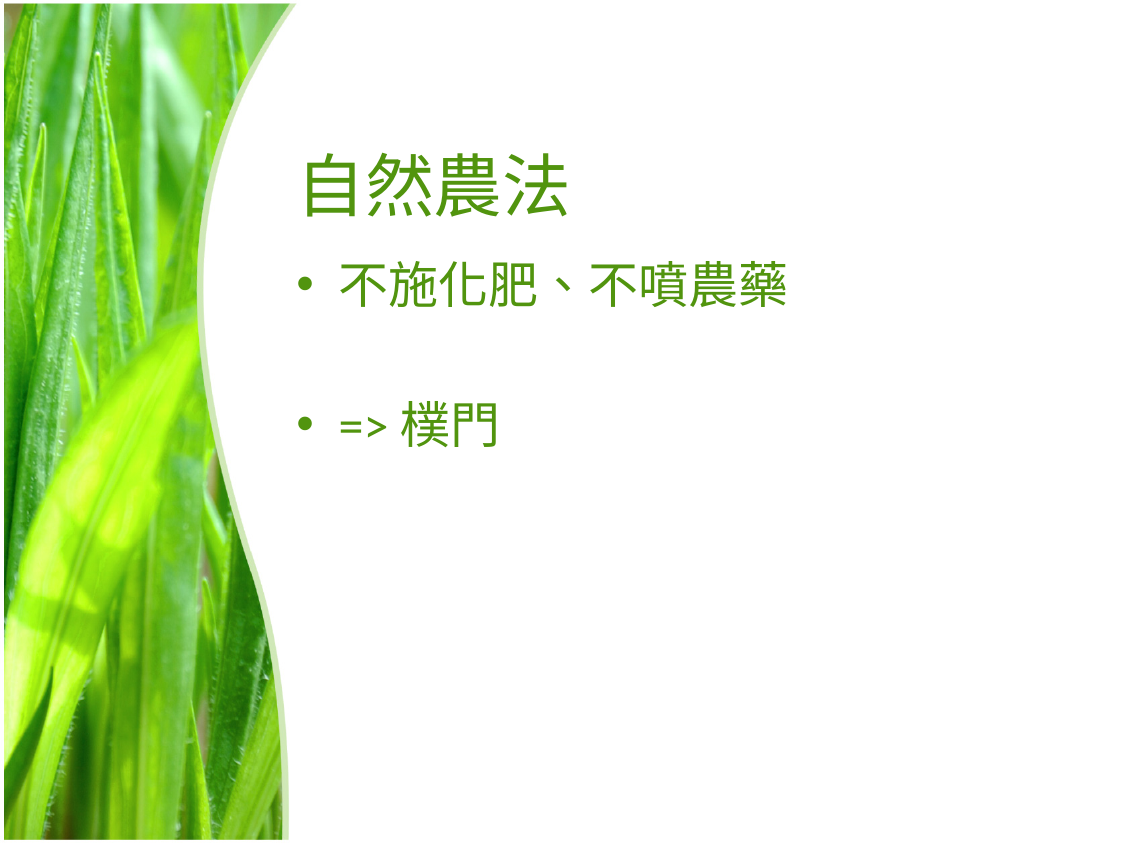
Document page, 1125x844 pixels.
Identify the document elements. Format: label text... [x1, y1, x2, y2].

picture [0, 0, 1125, 844]
title 自然農法 [281, 130, 1069, 237]
list 不施化肥、不噴農藥 =>樸門 [281, 246, 1099, 712]
